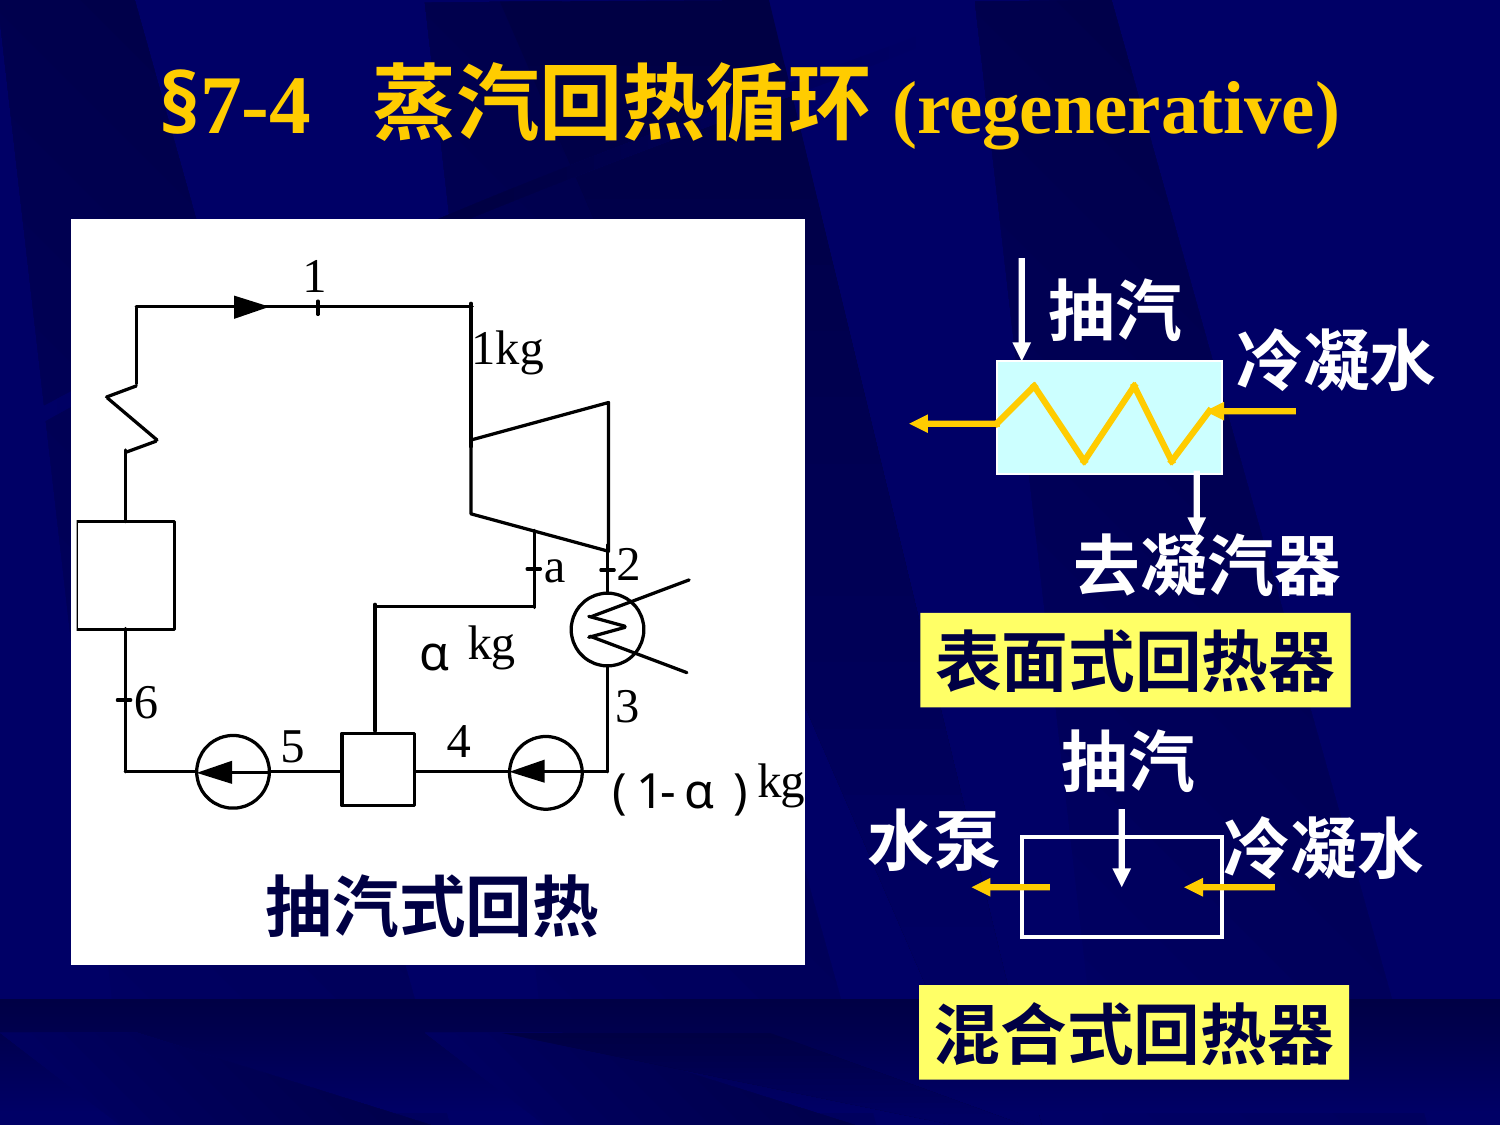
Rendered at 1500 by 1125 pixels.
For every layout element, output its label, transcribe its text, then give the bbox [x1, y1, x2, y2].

text_box 冷凝水 [1221, 311, 1460, 406]
title §7-4 蒸汽回热循环(regenerative) [112, 42, 1388, 158]
text_box [909, 417, 996, 430]
text_box [996, 361, 1222, 474]
text_box [71, 220, 804, 965]
text_box 抽汽 [1034, 261, 1237, 356]
text_box 混合式回热器 [919, 985, 1350, 1080]
text_box [1205, 404, 1293, 418]
text_box 去凝汽器 [1059, 516, 1410, 611]
text_box 抽汽式回热 [250, 857, 626, 952]
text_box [76, 231, 872, 842]
text_box 表面式回热器 [920, 612, 1351, 708]
text_box [1015, 261, 1028, 362]
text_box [852, 712, 1447, 938]
